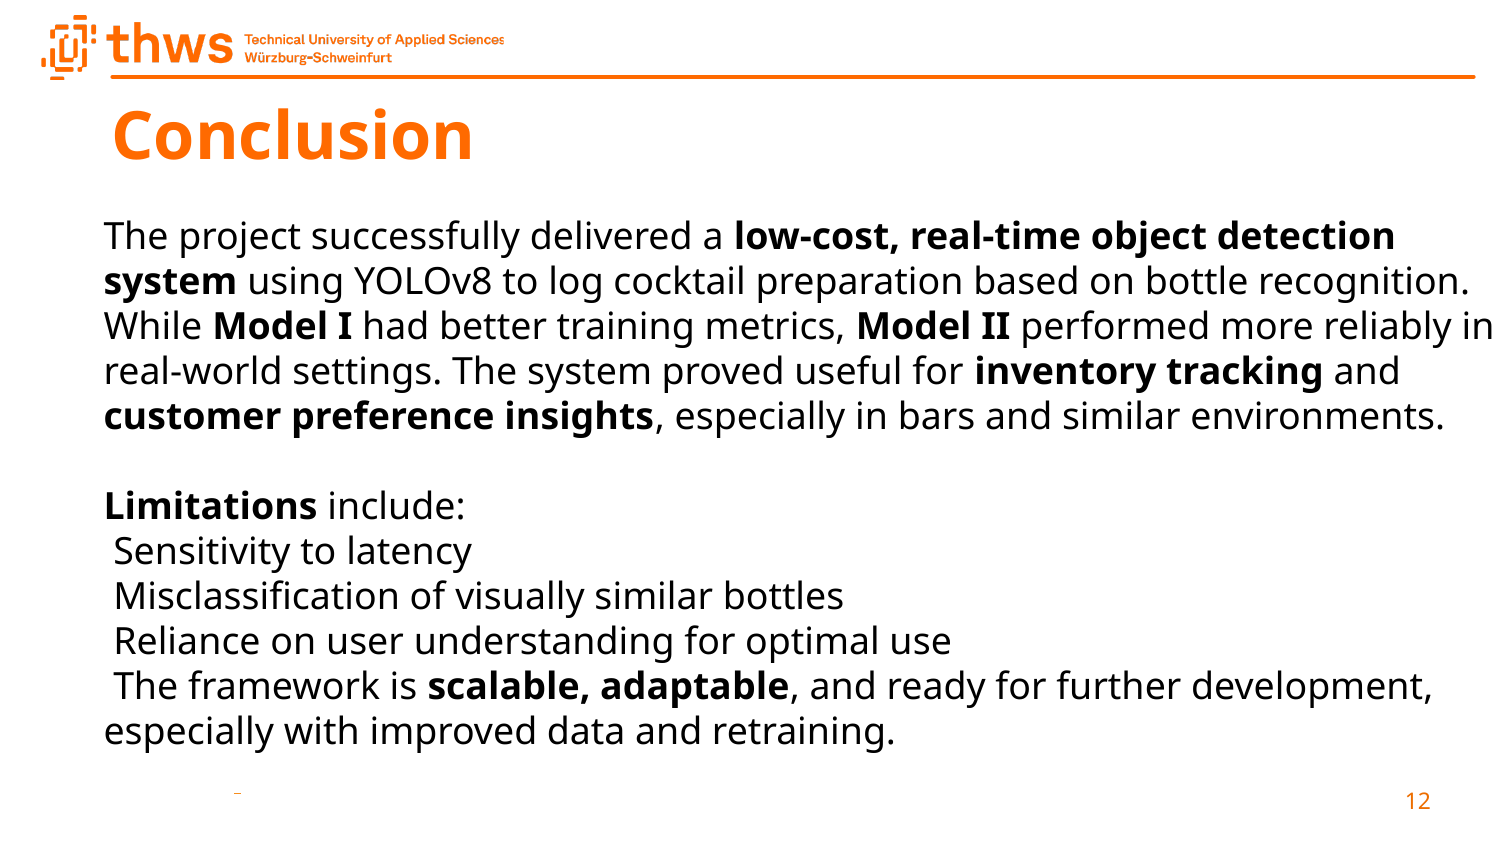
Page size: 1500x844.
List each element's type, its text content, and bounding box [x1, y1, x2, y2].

text_box The project successfully delivered a low-cost, real-time object detection system using YOLOv8 to log cocktail preparation based on bottle recognition. While Model I had better training metrics, Model II performed more reliably in real-world settings. The system proved useful for inventory tracking and customer preference insights, especially in bars and similar environments. Limitations include: Sensitivity to latency Misclassification of visually similar bottles Reliance on user understanding for optimal use The framework is scalable, adaptable, and ready for further development, especially with improved data and retraining. [88, 204, 1500, 760]
slide_number 12 [1380, 778, 1447, 807]
title Conclusion [96, 91, 1176, 174]
